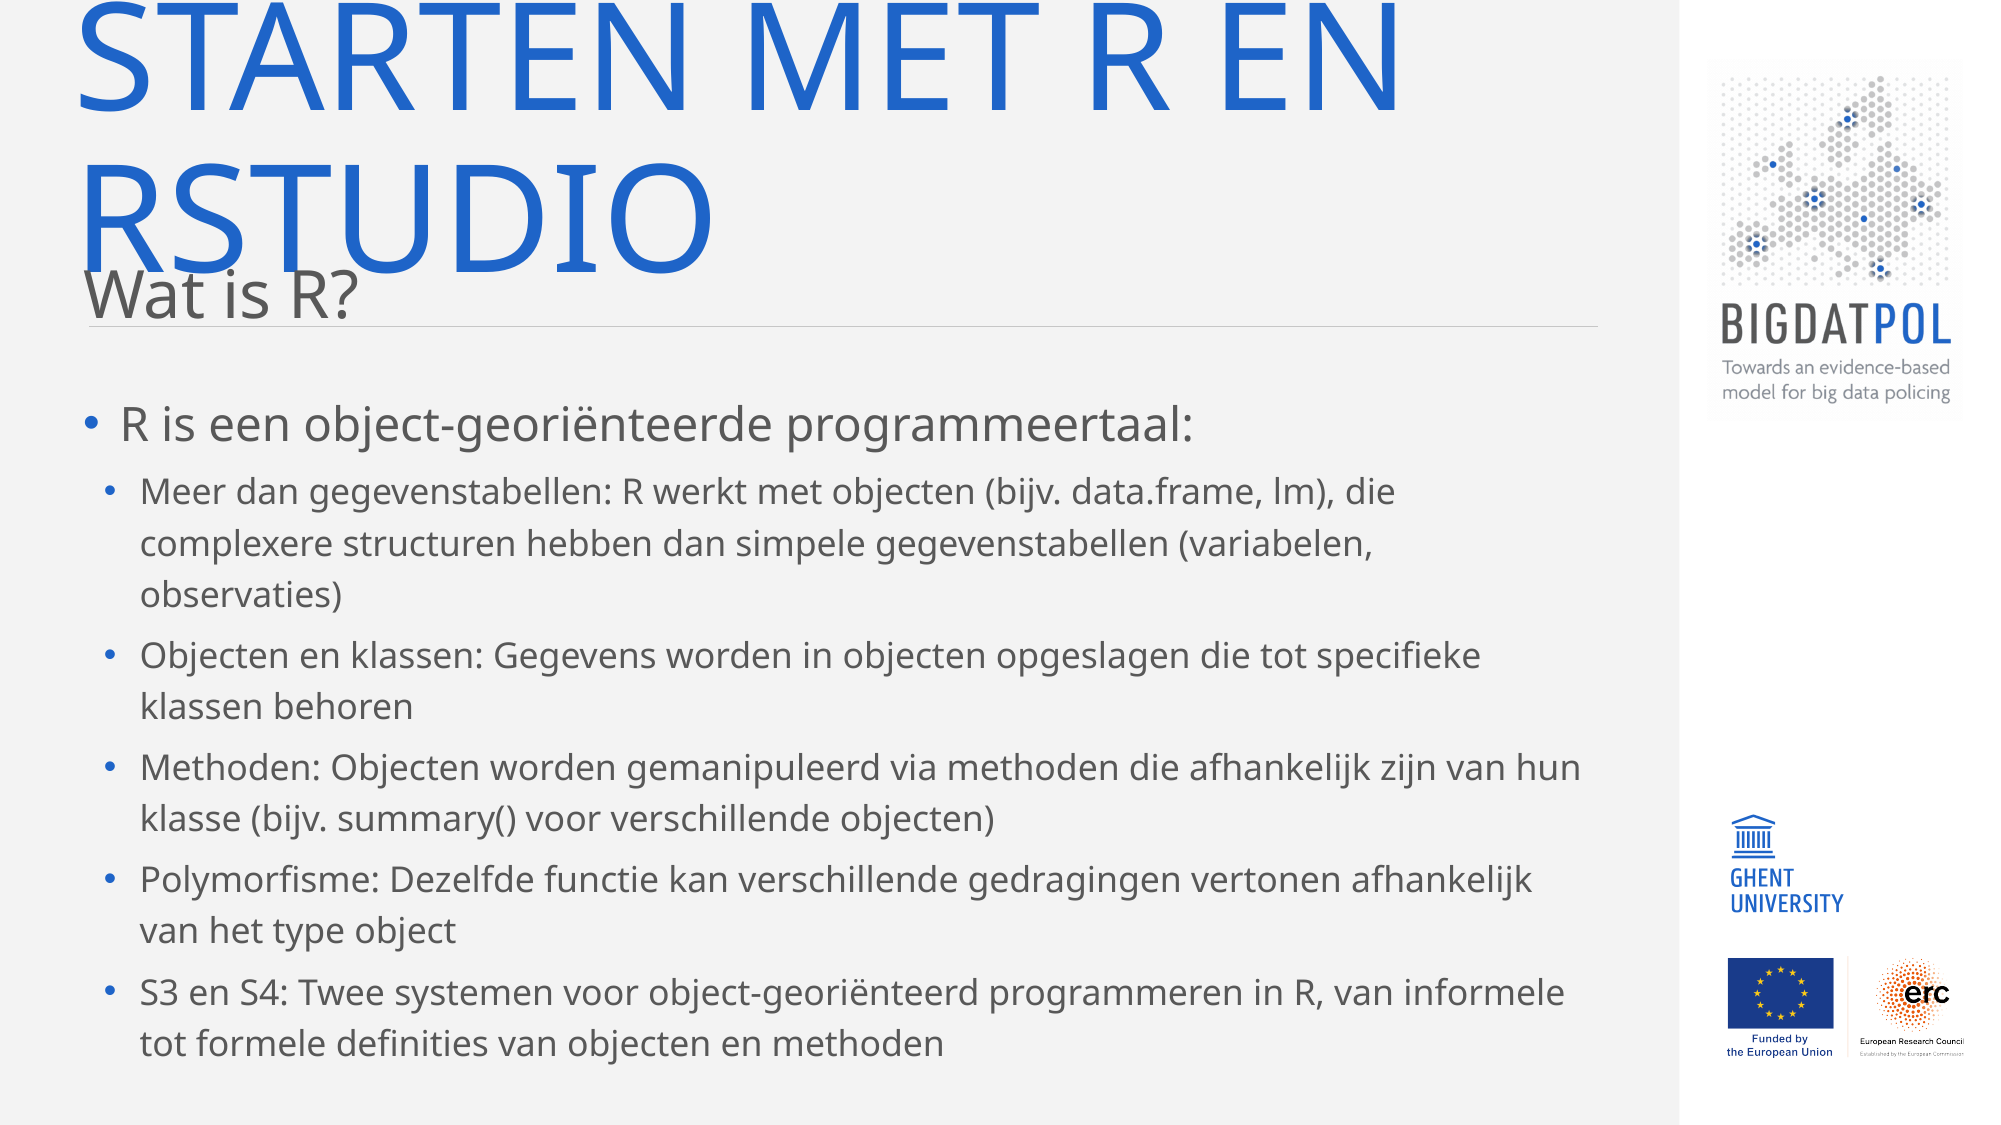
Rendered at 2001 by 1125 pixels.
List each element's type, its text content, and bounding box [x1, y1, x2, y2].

list R is een object-georiënteerde programmeertaal: Meer dan gegevenstabellen: R werkt met objecten (bijv. data.frame, lm), die complexere structuren hebben dan simpele gegevenstabellen (variabelen, observaties) Objecten en klassen: Gegevens worden in objecten opgeslagen die tot specifieke klassen behoren Methoden: Objecten worden gemanipuleerd via methoden die afhankelijk zijn van hun klasse (bijv. summary() voor verschillende objecten) Polymorfisme: Dezelfde functie kan verschillende gedragingen vertonen afhankelijk van het type object S3 en S4: Twee systemen voor object-georiënteerd programmeren in R, van informele tot formele definities van objecten en methoden [68, 375, 1599, 1071]
list Wat is R? [68, 228, 1599, 336]
picture [1688, 781, 1964, 1058]
picture [1707, 59, 1963, 421]
title Starten met r en rstudio [58, 53, 1599, 233]
